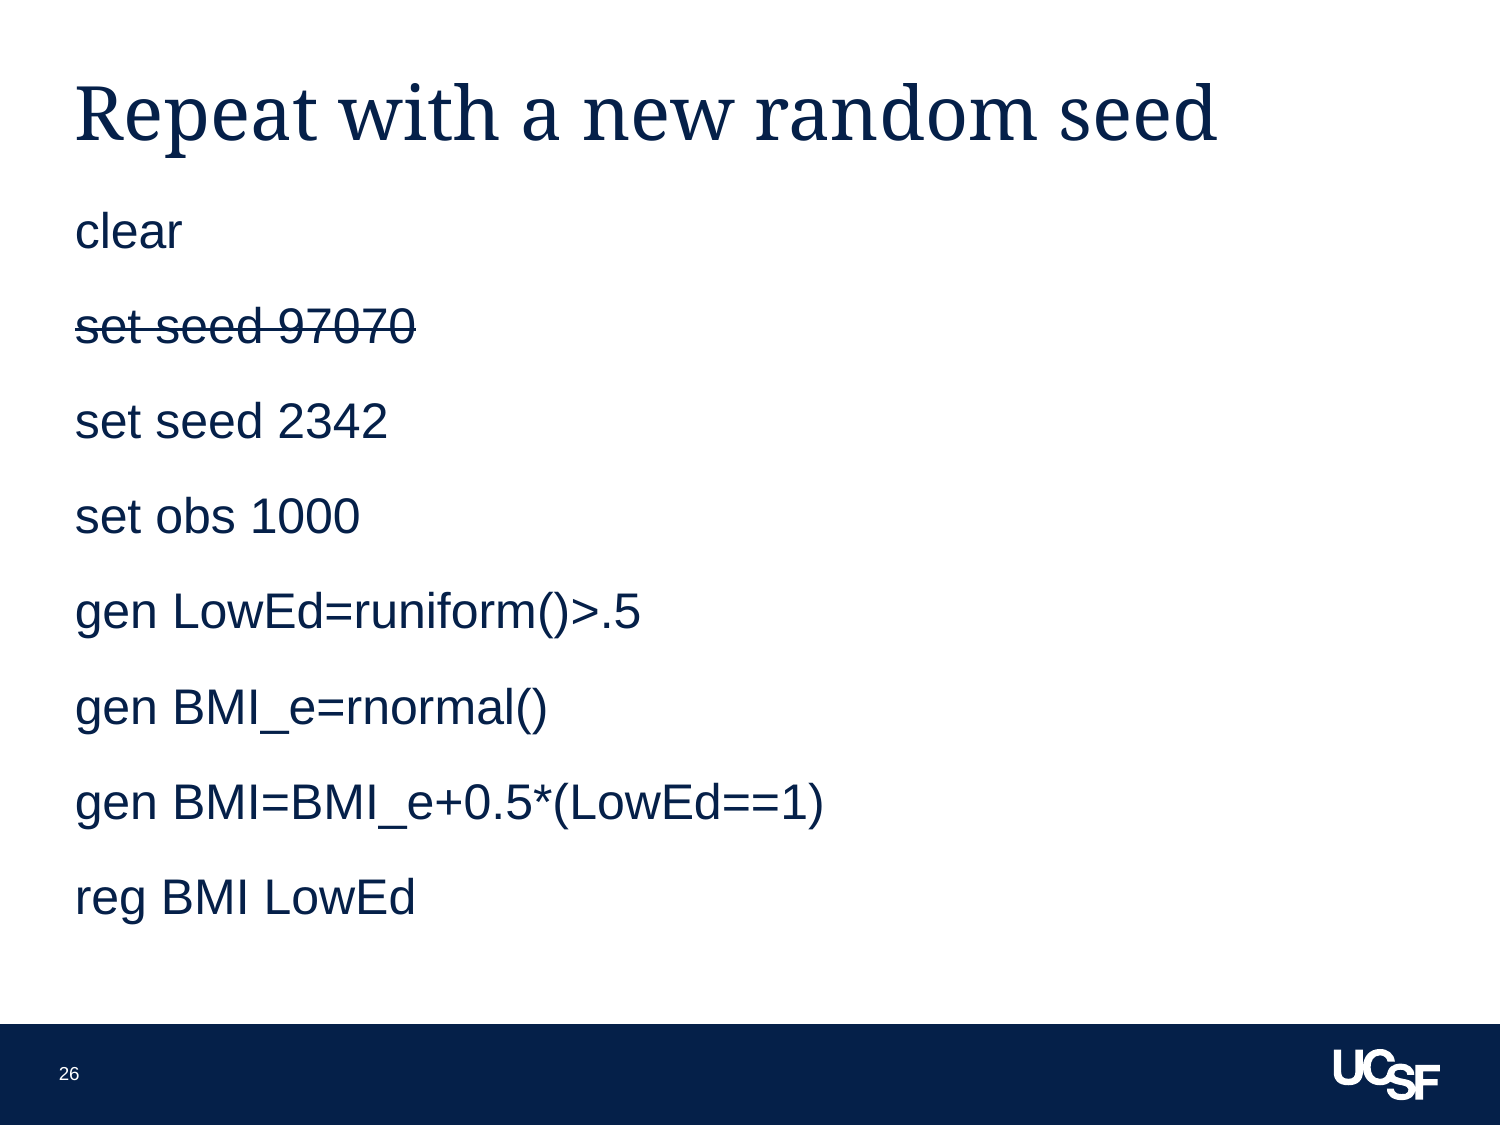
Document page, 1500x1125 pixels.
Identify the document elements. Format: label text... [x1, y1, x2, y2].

title Repeat with a new random seed [59, 71, 1441, 167]
slide_number 26 [58, 1058, 100, 1085]
list clear set seed 97070 set seed 2342 set obs 1000 gen LowEd=runiform()>.5 gen BMI_e=rnormal() gen BMI=BMI_e+0.5*(LowEd==1) reg BMI LowEd [59, 184, 1441, 990]
